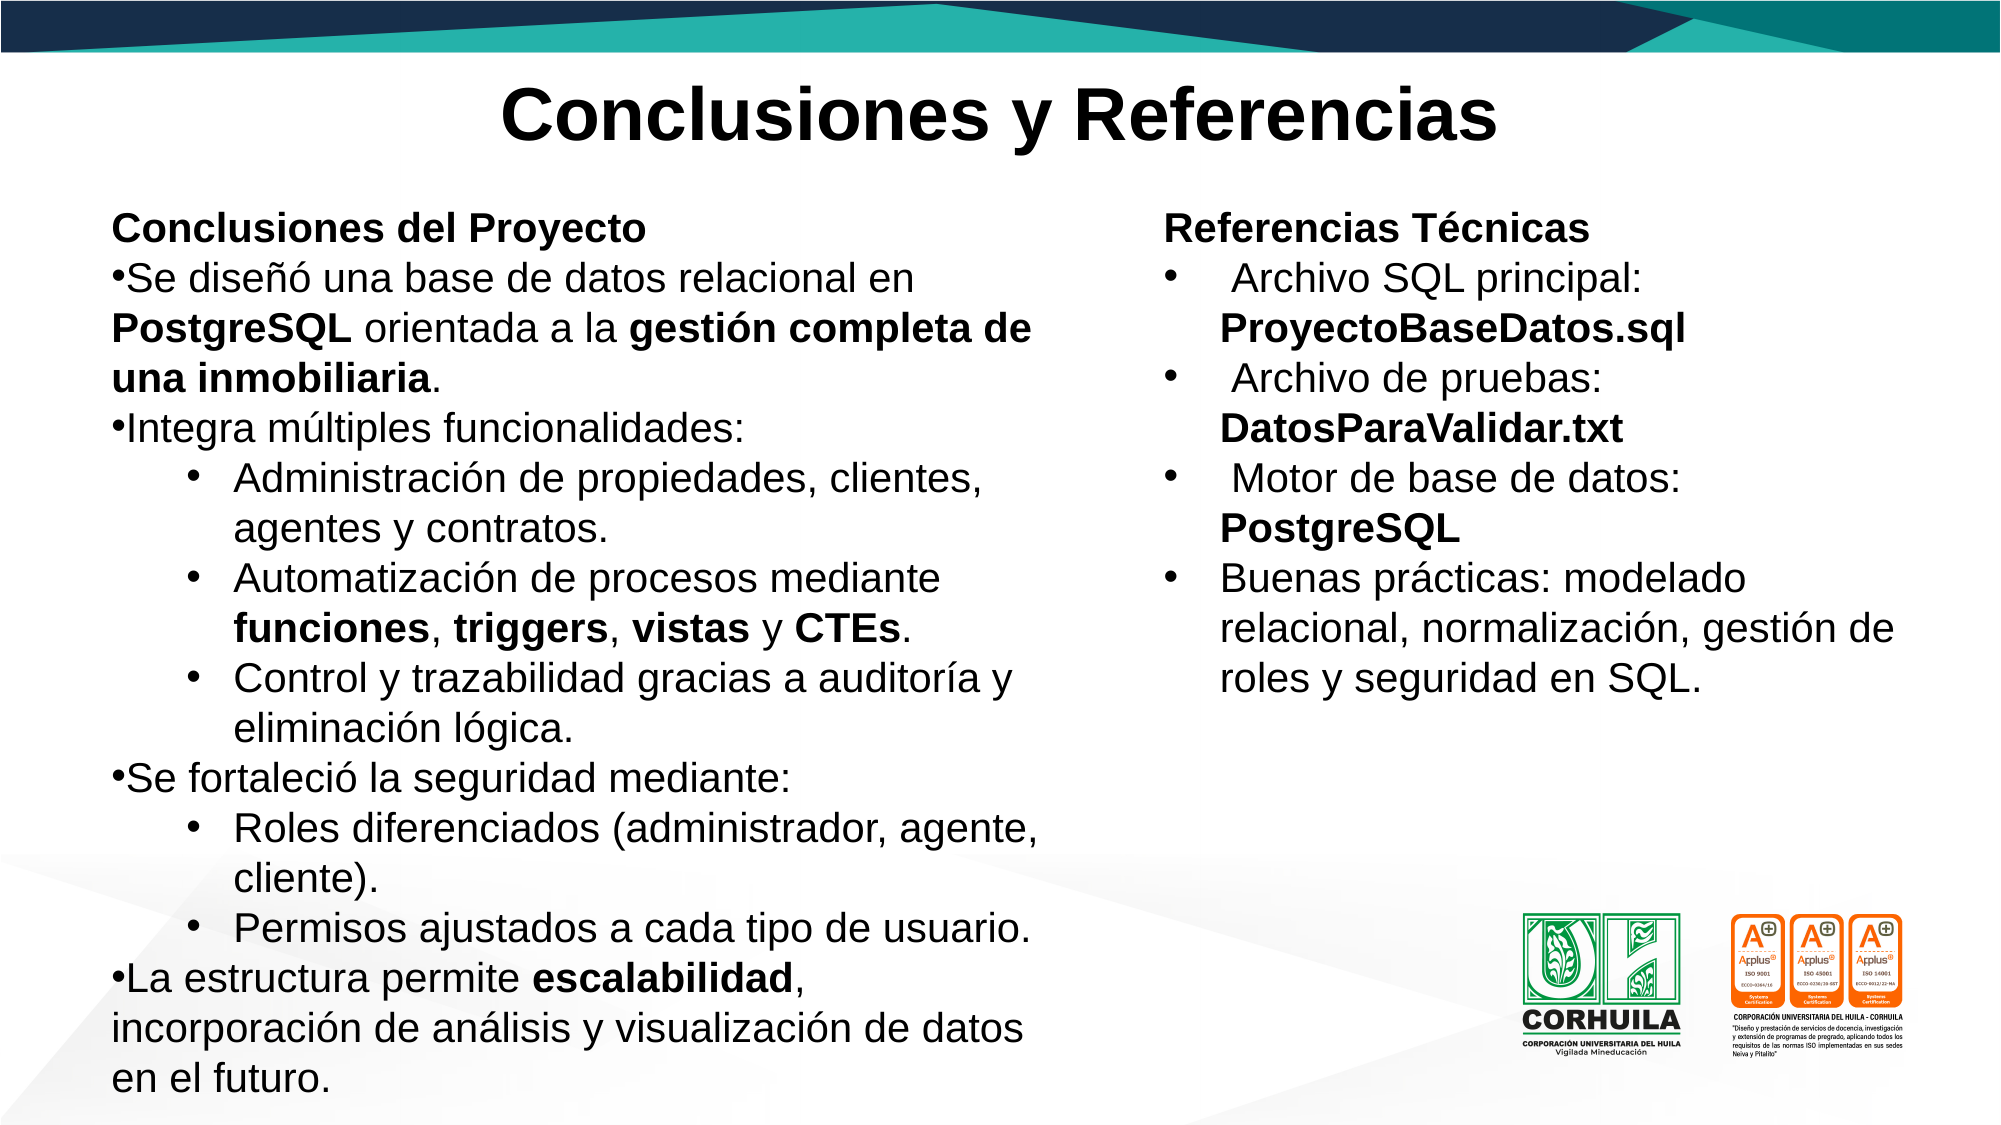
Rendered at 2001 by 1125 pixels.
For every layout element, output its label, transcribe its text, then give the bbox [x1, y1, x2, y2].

text_box Referencias Técnicas Archivo SQL principal: ProyectoBaseDatos.sql Archivo de pruebas: DatosParaValidar.txt Motor de base de datos: PostgreSQL Buenas prácticas: modelado relacional, normalización, gestión de roles y seguridad en SQL. [1148, 193, 1948, 708]
text_box Conclusiones del Proyecto Se diseñó una base de datos relacional en PostgreSQL orientada a la gestión completa de una inmobiliaria. Integra múltiples funcionalidades: Administración de propiedades, clientes, agentes y contratos. Automatización de procesos mediante funciones, triggers, vistas y CTEs. Control y trazabilidad gracias a auditoría y eliminación lógica. Se fortaleció la seguridad mediante: Roles diferenciados (administrador, agente, cliente). Permisos ajustados a cada tipo de usuario. La estructura permite escalabilidad, incorporación de análisis y visualización de datos en el futuro. [96, 193, 1067, 1109]
text_box Conclusiones y Referencias [451, 58, 1549, 164]
picture [0, 0, 2000, 1125]
